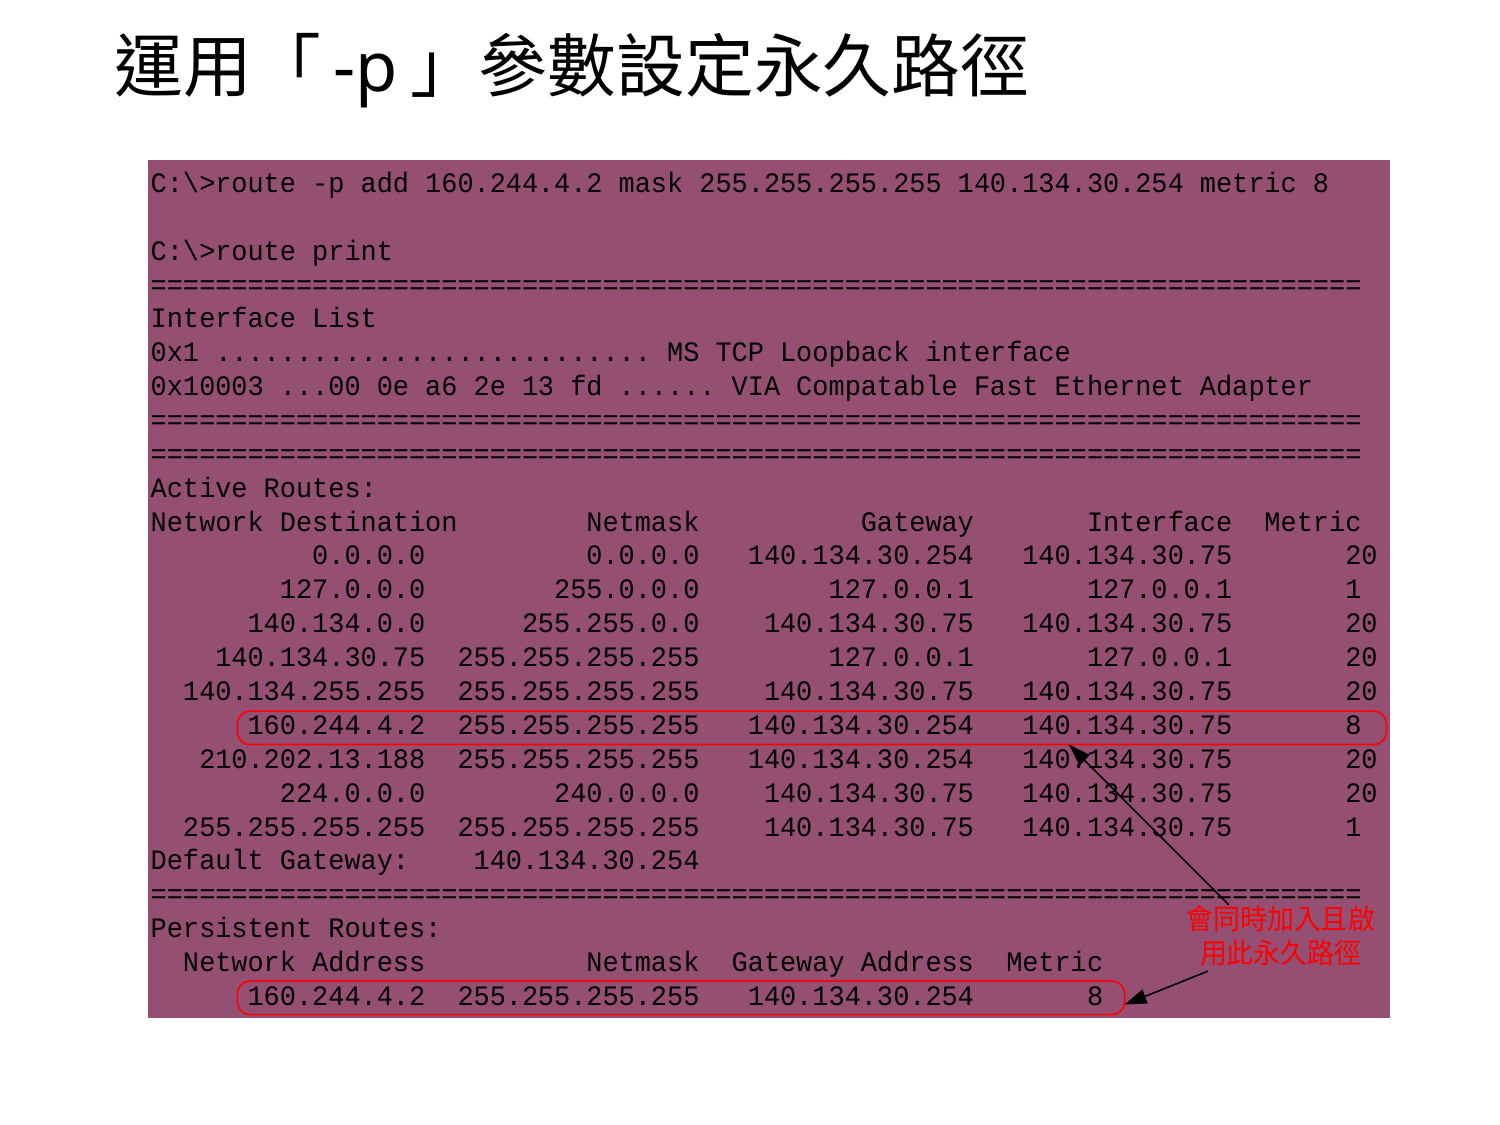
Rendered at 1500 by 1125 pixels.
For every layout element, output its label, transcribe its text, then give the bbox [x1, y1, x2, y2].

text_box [147, 160, 1390, 1019]
title 運用「-p」參數設定永久路徑 [99, 24, 1475, 115]
